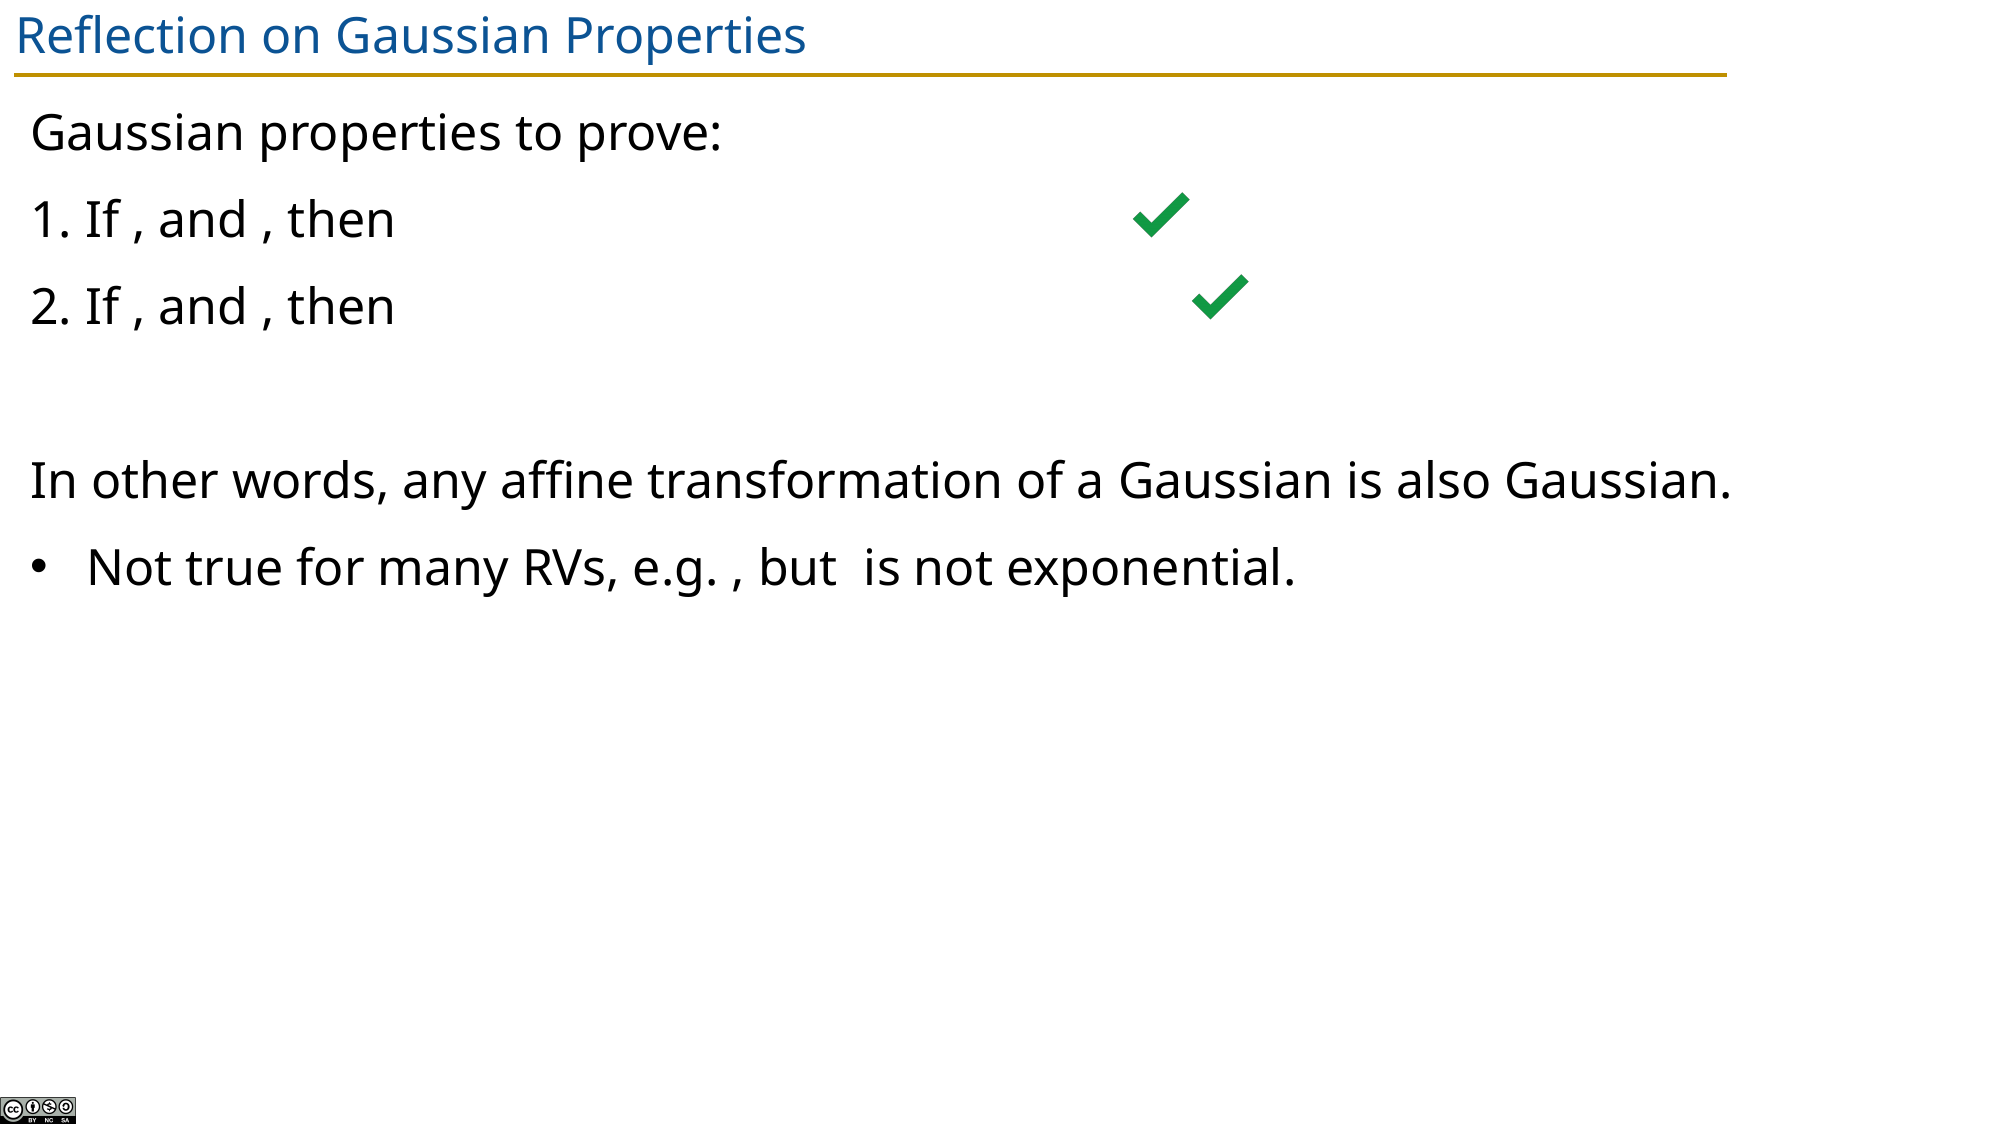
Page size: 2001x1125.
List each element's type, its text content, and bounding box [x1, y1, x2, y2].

title Reflection on Gaussian Properties [0, 0, 1725, 75]
picture [0, 1097, 76, 1124]
picture [1132, 187, 1192, 243]
picture [1190, 269, 1251, 325]
